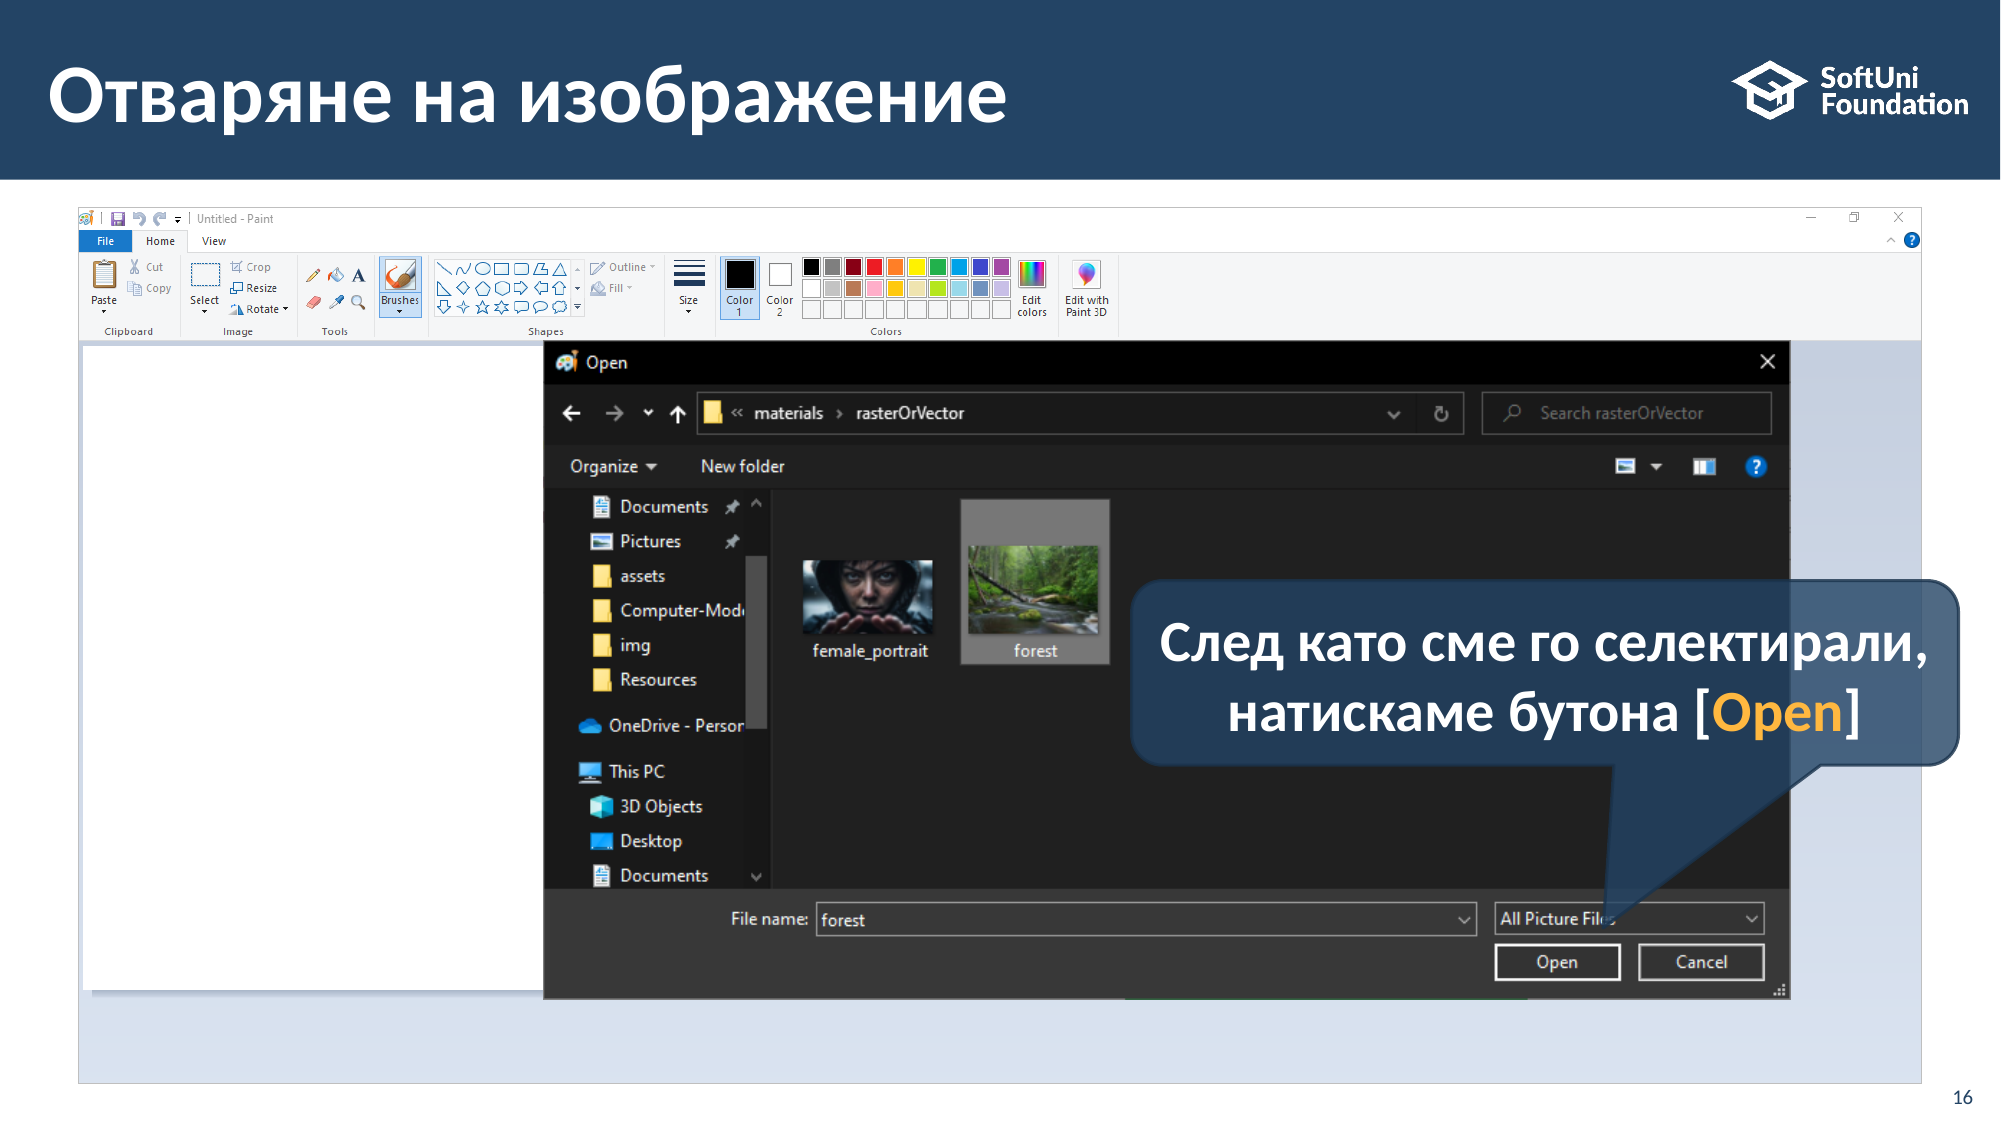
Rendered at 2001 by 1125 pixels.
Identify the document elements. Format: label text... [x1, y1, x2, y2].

slide_number 16 [1927, 1067, 1989, 1117]
text_box След като сме го селектирали, натискаме бутона [Open] [1929, 578, 1961, 768]
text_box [77, 207, 1922, 1085]
title Отваряне на изображение [31, 16, 1716, 162]
picture [1731, 60, 1968, 120]
